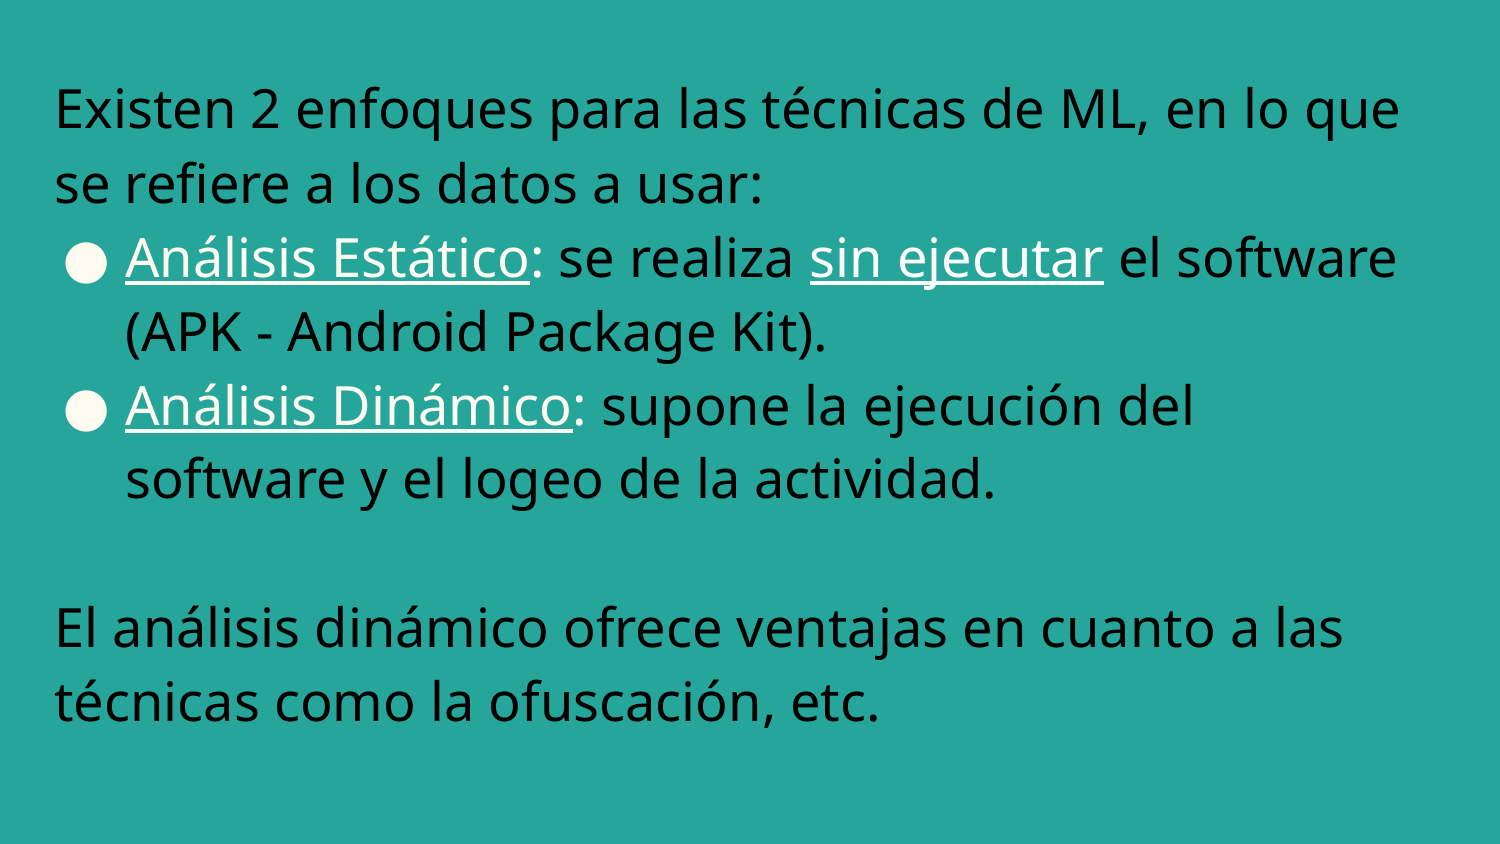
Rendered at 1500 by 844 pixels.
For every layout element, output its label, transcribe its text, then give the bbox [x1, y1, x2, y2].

title Existen 2 enfoques para las técnicas de ML, en lo que se refiere a los datos a usar: Análisis Estático: se realiza sin ejecutar el software (APK - Android Package Kit). Análisis Dinámico: supone la ejecución del software y el logeo de la actividad. El análisis dinámico ofrece ventajas en cuanto a las técnicas como la ofuscación, etc. [39, 54, 1428, 754]
